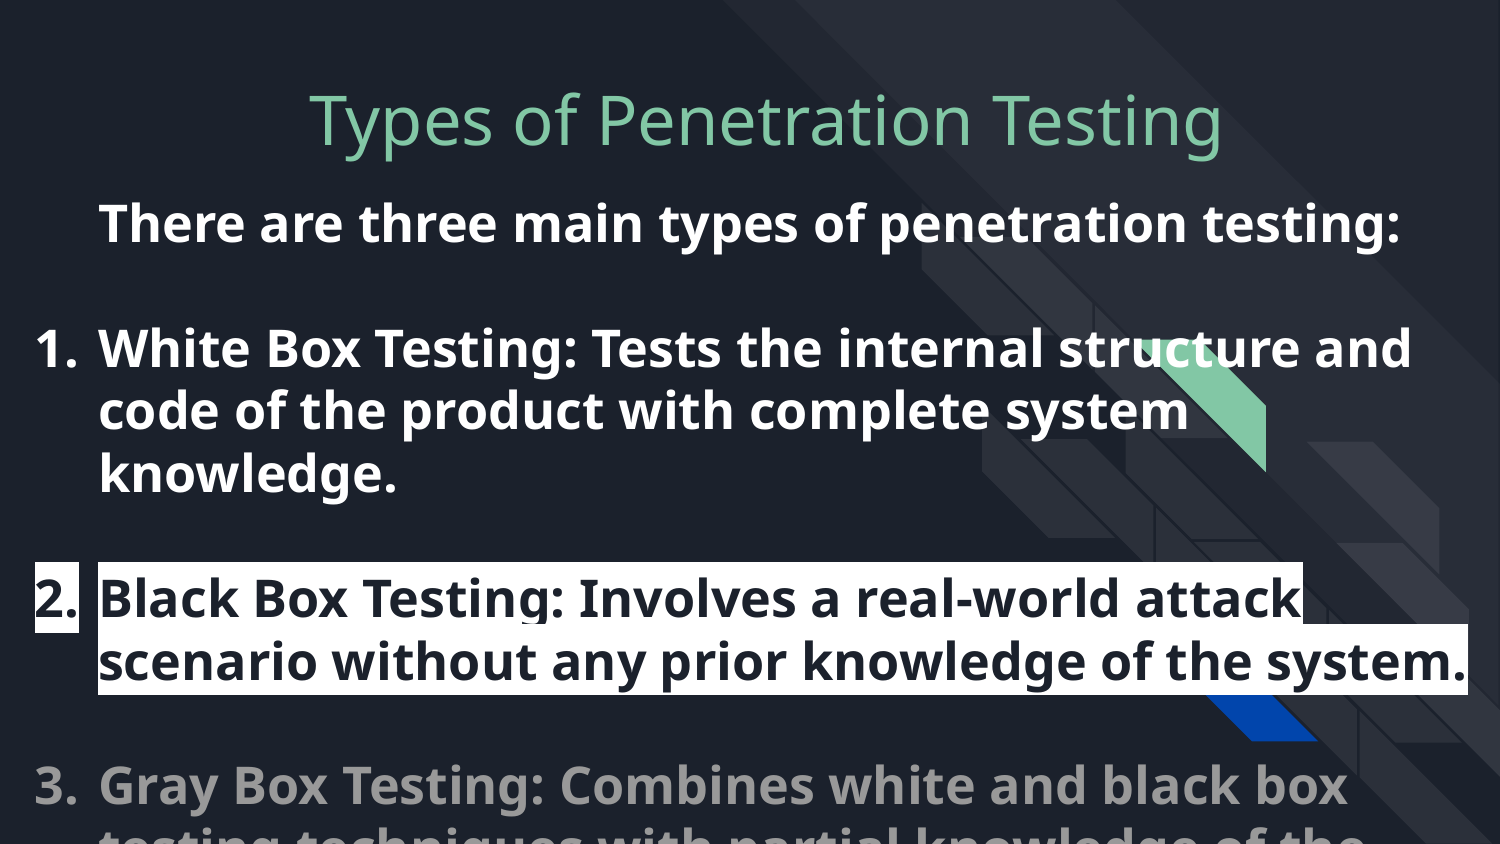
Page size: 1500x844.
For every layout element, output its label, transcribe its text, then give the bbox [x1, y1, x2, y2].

title Types of Penetration Testing [42, 61, 1492, 154]
text_box There are three main types of penetration testing: White Box Testing: Tests the internal structure and code of the product with complete system knowledge. Black Box Testing: Involves a real-world attack scenario without any prior knowledge of the system. Gray Box Testing: Combines white and black box testing techniques with partial knowledge of the system. [8, 175, 1492, 844]
